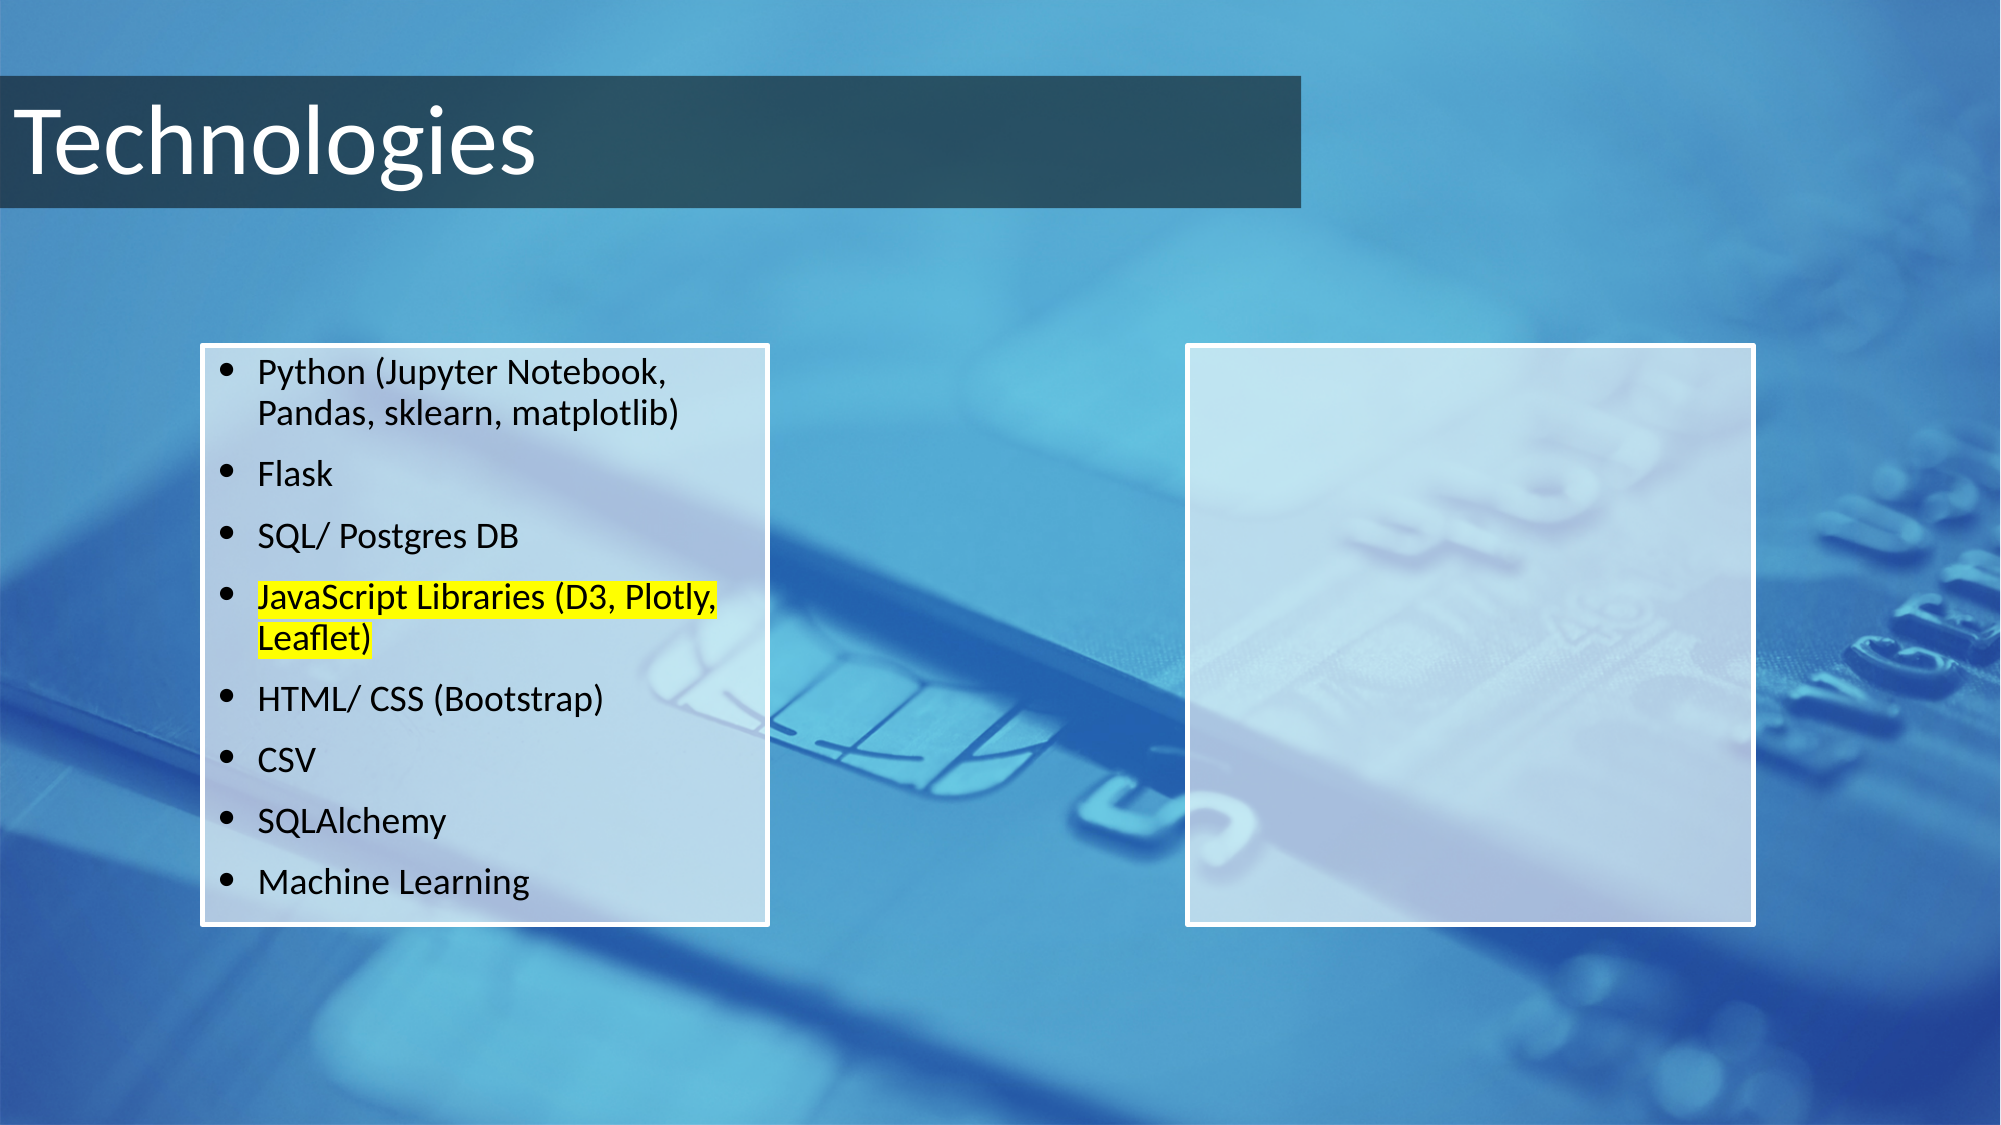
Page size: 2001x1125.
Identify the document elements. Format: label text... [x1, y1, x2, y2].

text_box Python (Jupyter Notebook, Pandas, sklearn, matplotlib) Flask SQL/ Postgres DB JavaScript Libraries (D3, Plotly, Leaflet) HTML/ CSS (Bootstrap) CSV SQLAlchemy Machine Learning [202, 345, 768, 925]
title Technologies [0, 75, 1302, 209]
text_box [1187, 345, 1754, 925]
picture [0, 0, 2001, 1125]
